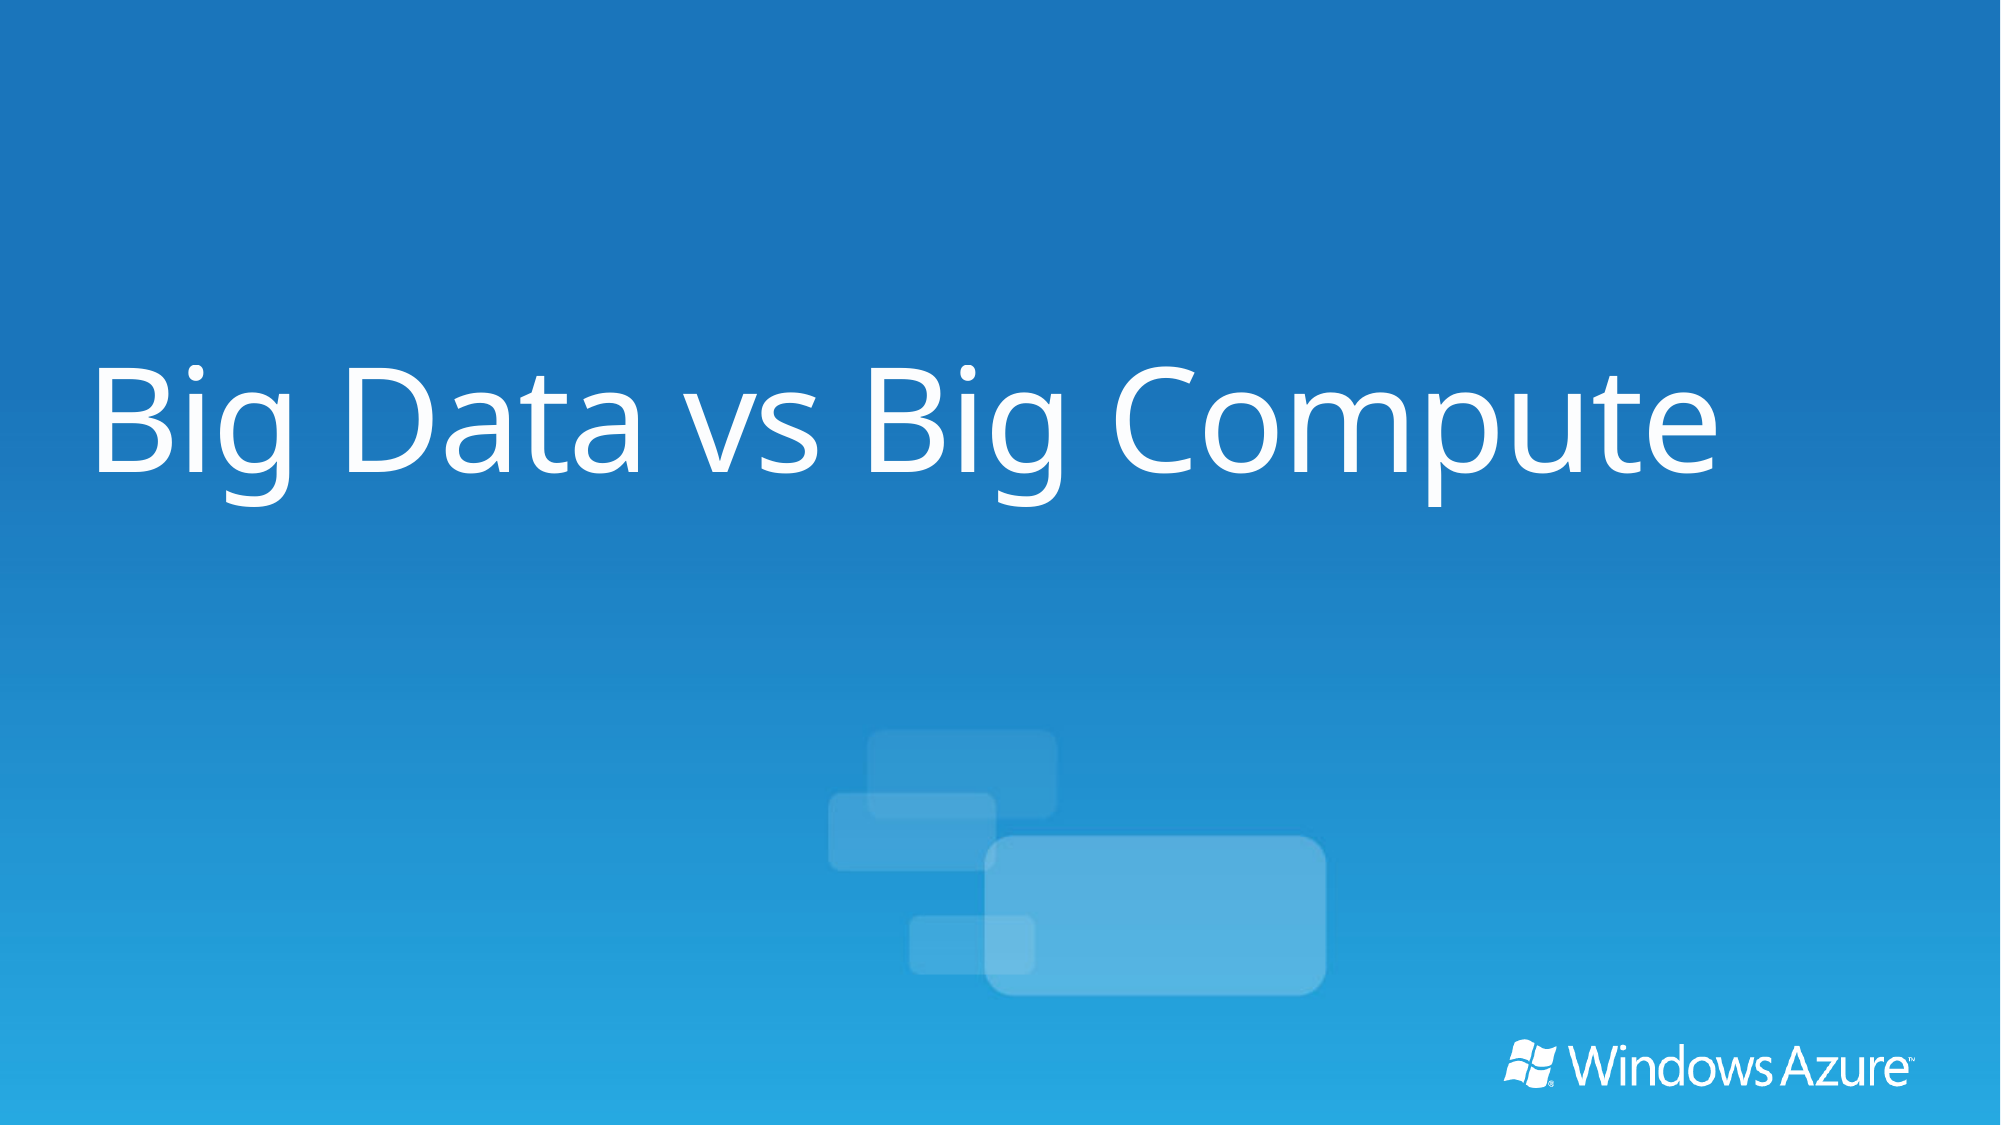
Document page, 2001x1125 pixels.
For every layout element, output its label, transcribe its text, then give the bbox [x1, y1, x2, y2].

picture [0, 0, 2001, 1125]
list Big Data vs Big Compute [85, 312, 1841, 539]
